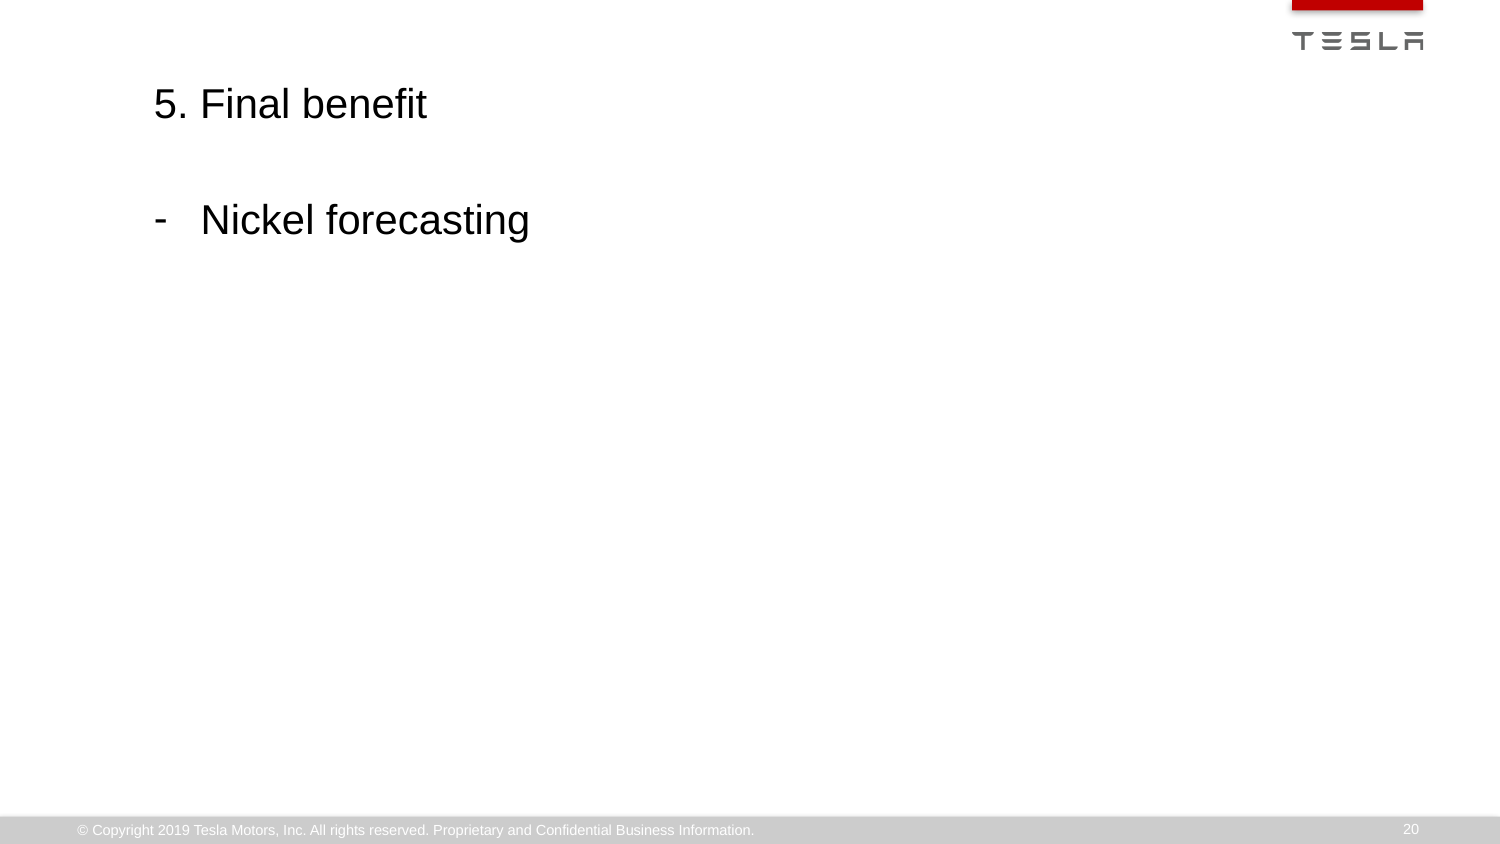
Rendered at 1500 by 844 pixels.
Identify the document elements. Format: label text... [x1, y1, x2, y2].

list 5. Final benefit Nickel forecasting [78, 68, 1424, 754]
slide_number 20 [1073, 812, 1424, 840]
